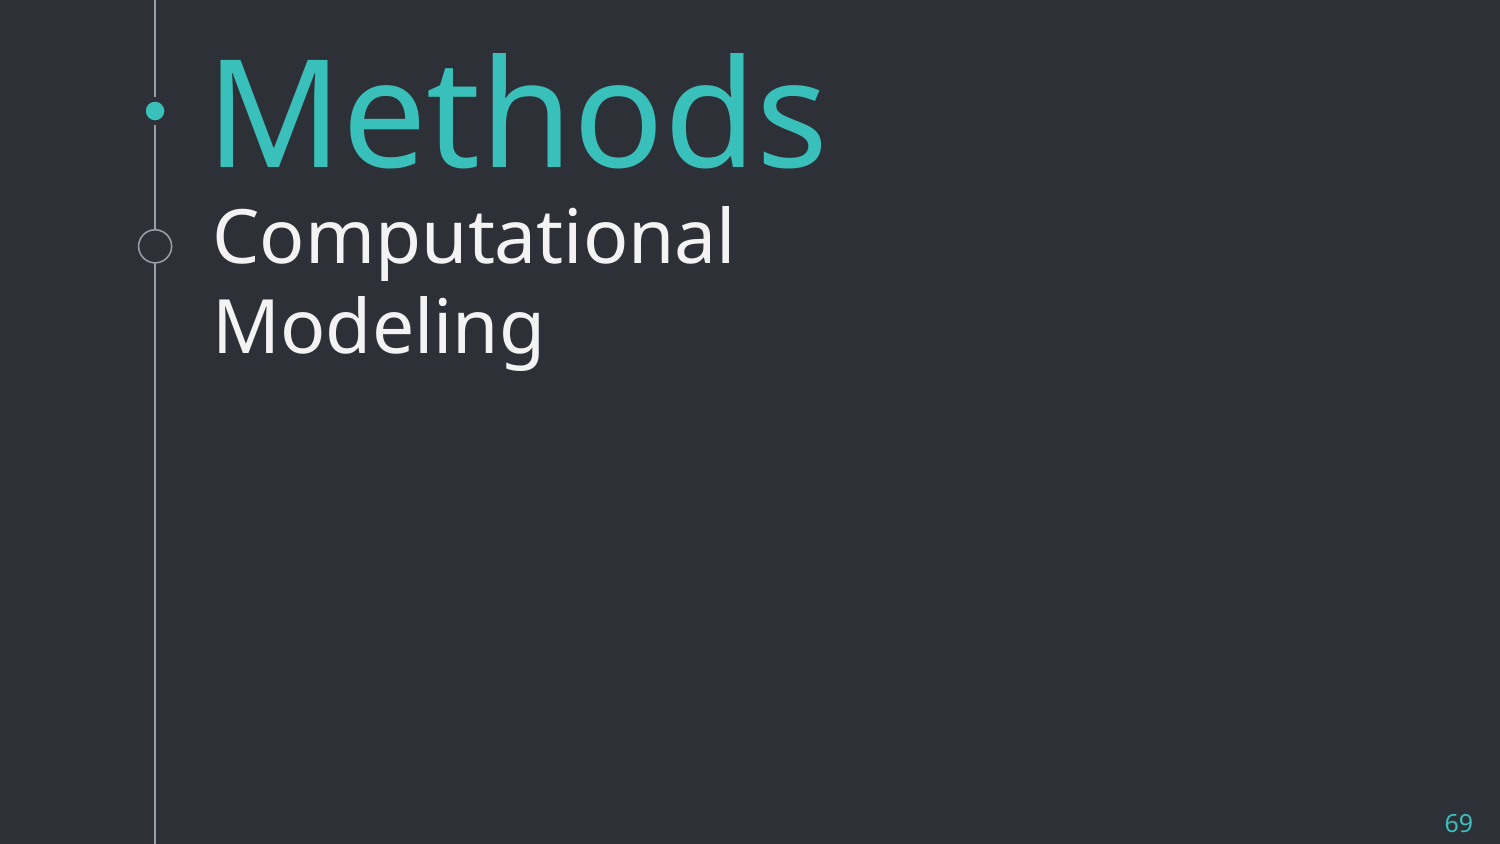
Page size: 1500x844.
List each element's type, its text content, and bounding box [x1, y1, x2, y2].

list Computational Modeling [191, 213, 1061, 308]
slide_number 69 [1398, 792, 1489, 844]
text_box Methods [191, 156, 1413, 213]
